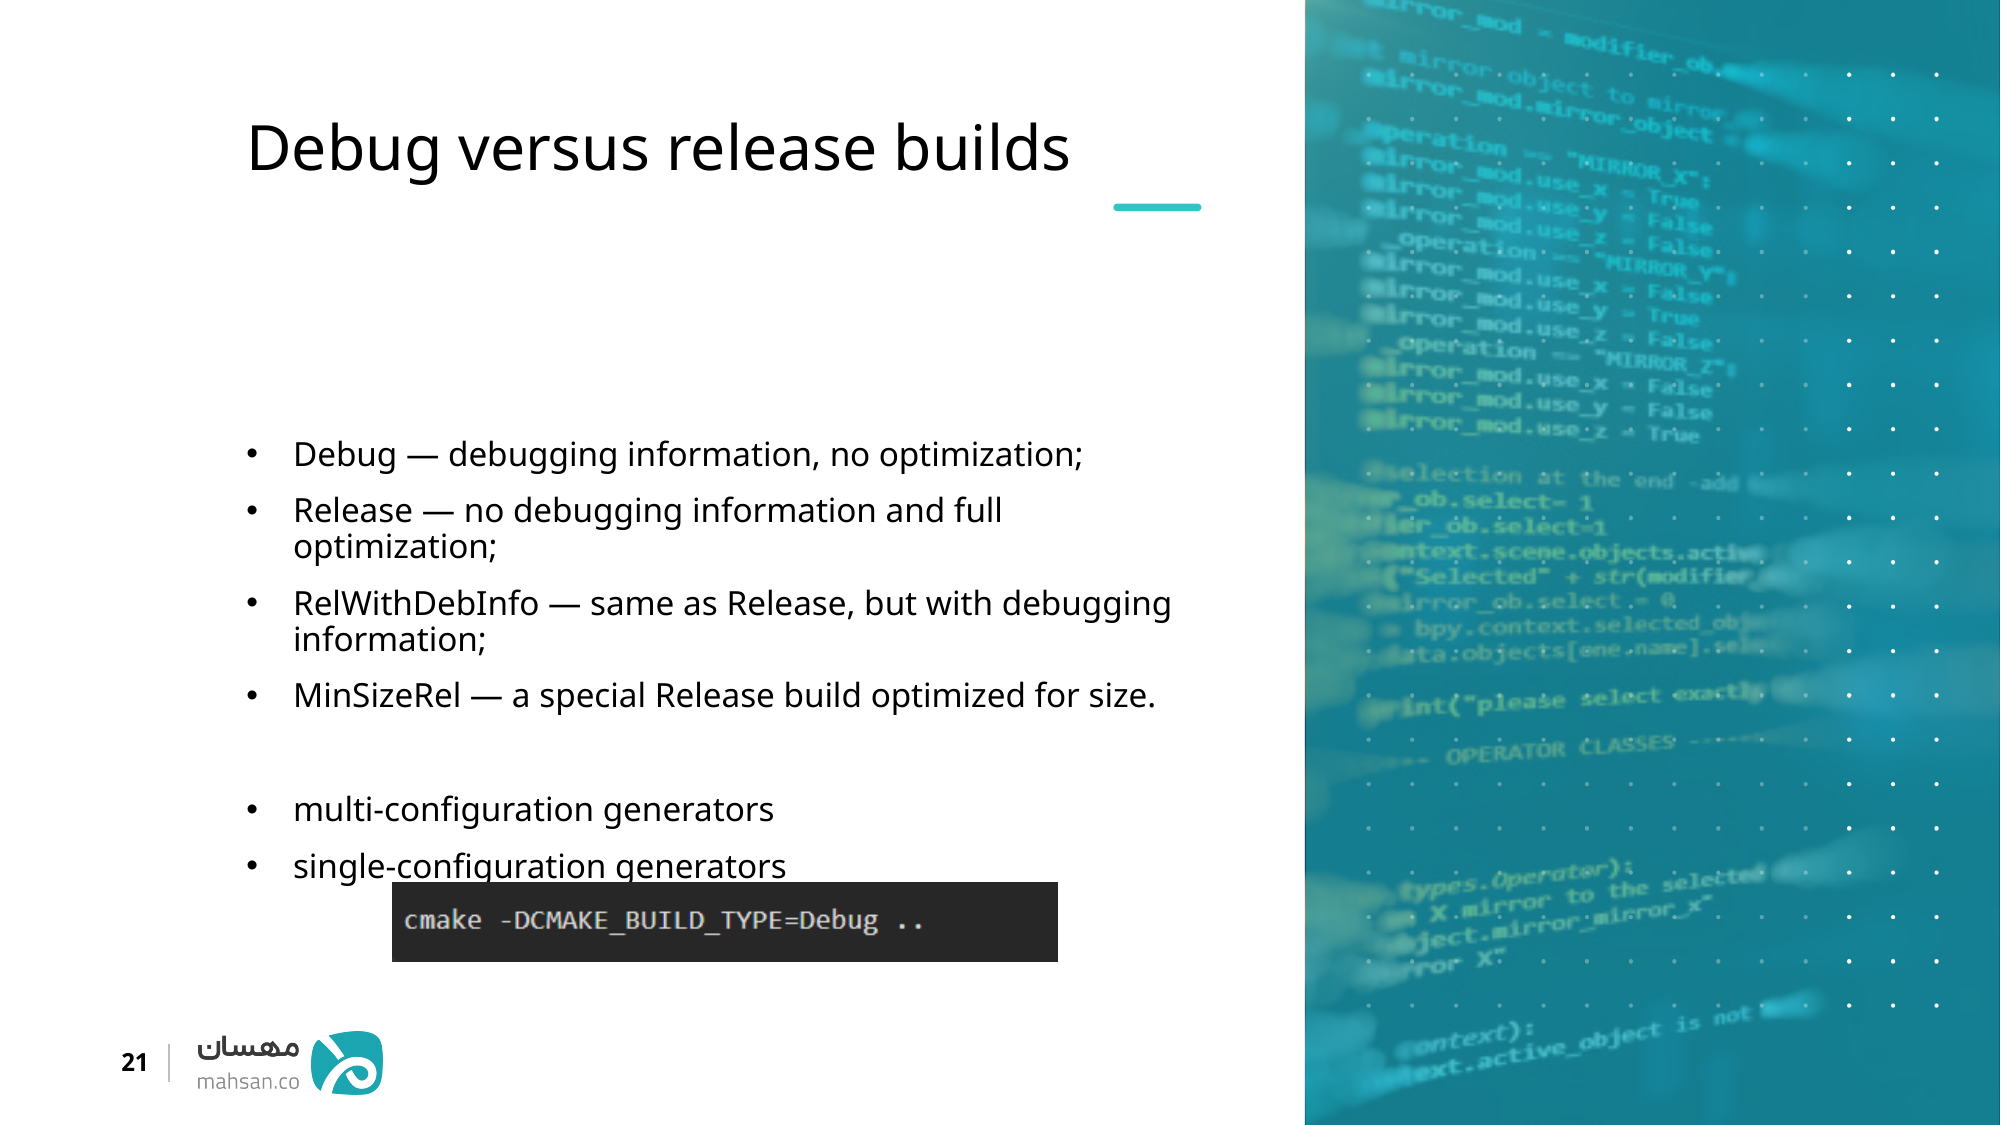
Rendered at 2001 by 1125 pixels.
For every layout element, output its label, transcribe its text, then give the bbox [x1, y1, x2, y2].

slide_number 21 [81, 1033, 189, 1094]
list Debug versus release builds [231, 109, 1219, 204]
picture [392, 882, 1058, 962]
picture [198, 1031, 383, 1095]
picture [1304, 0, 2000, 1125]
list Debug — debugging information, no optimization; Release — no debugging information and full optimization; RelWithDebInfo — same as Release, but with debugging information; MinSizeRel — a special Release build optimized for size. multi-configuration generators single-configuration generators [231, 429, 1219, 1008]
